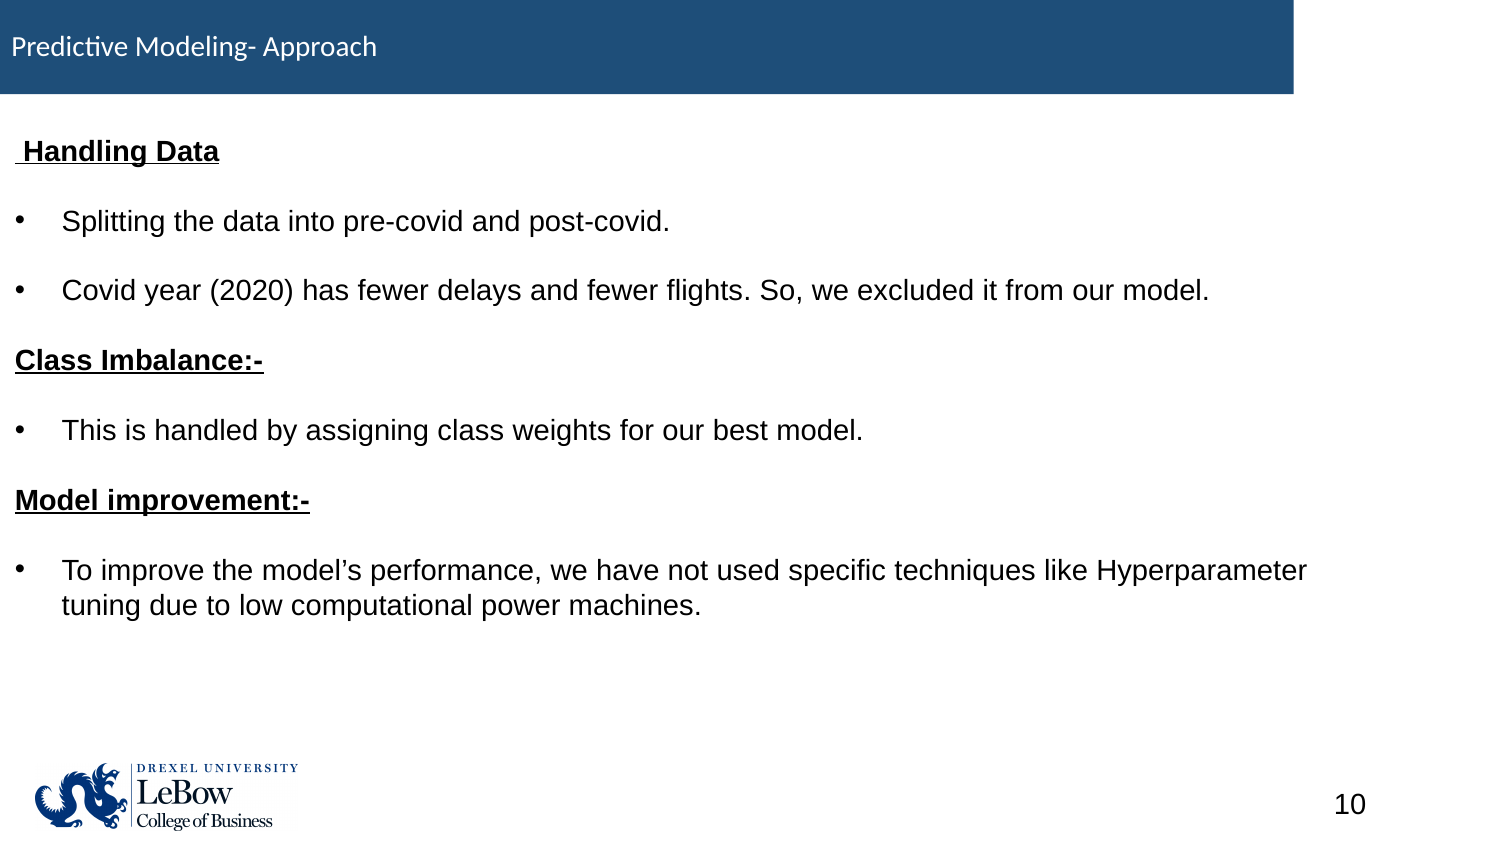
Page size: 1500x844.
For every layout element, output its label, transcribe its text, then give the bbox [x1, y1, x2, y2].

text_box 10 [1319, 778, 1396, 828]
picture [35, 763, 298, 831]
title Predictive Modeling- Approach [0, 0, 1294, 95]
text_box Handling Data Splitting the data into pre-covid and post-covid. Covid year (2020) has fewer delays and fewer flights. So, we excluded it from our model. Class Imbalance:- This is handled by assigning class weights for our best model. Model improvement:- To improve the model’s performance, we have not used specific techniques like Hyperparameter tuning due to low computational power machines. [0, 124, 1411, 839]
